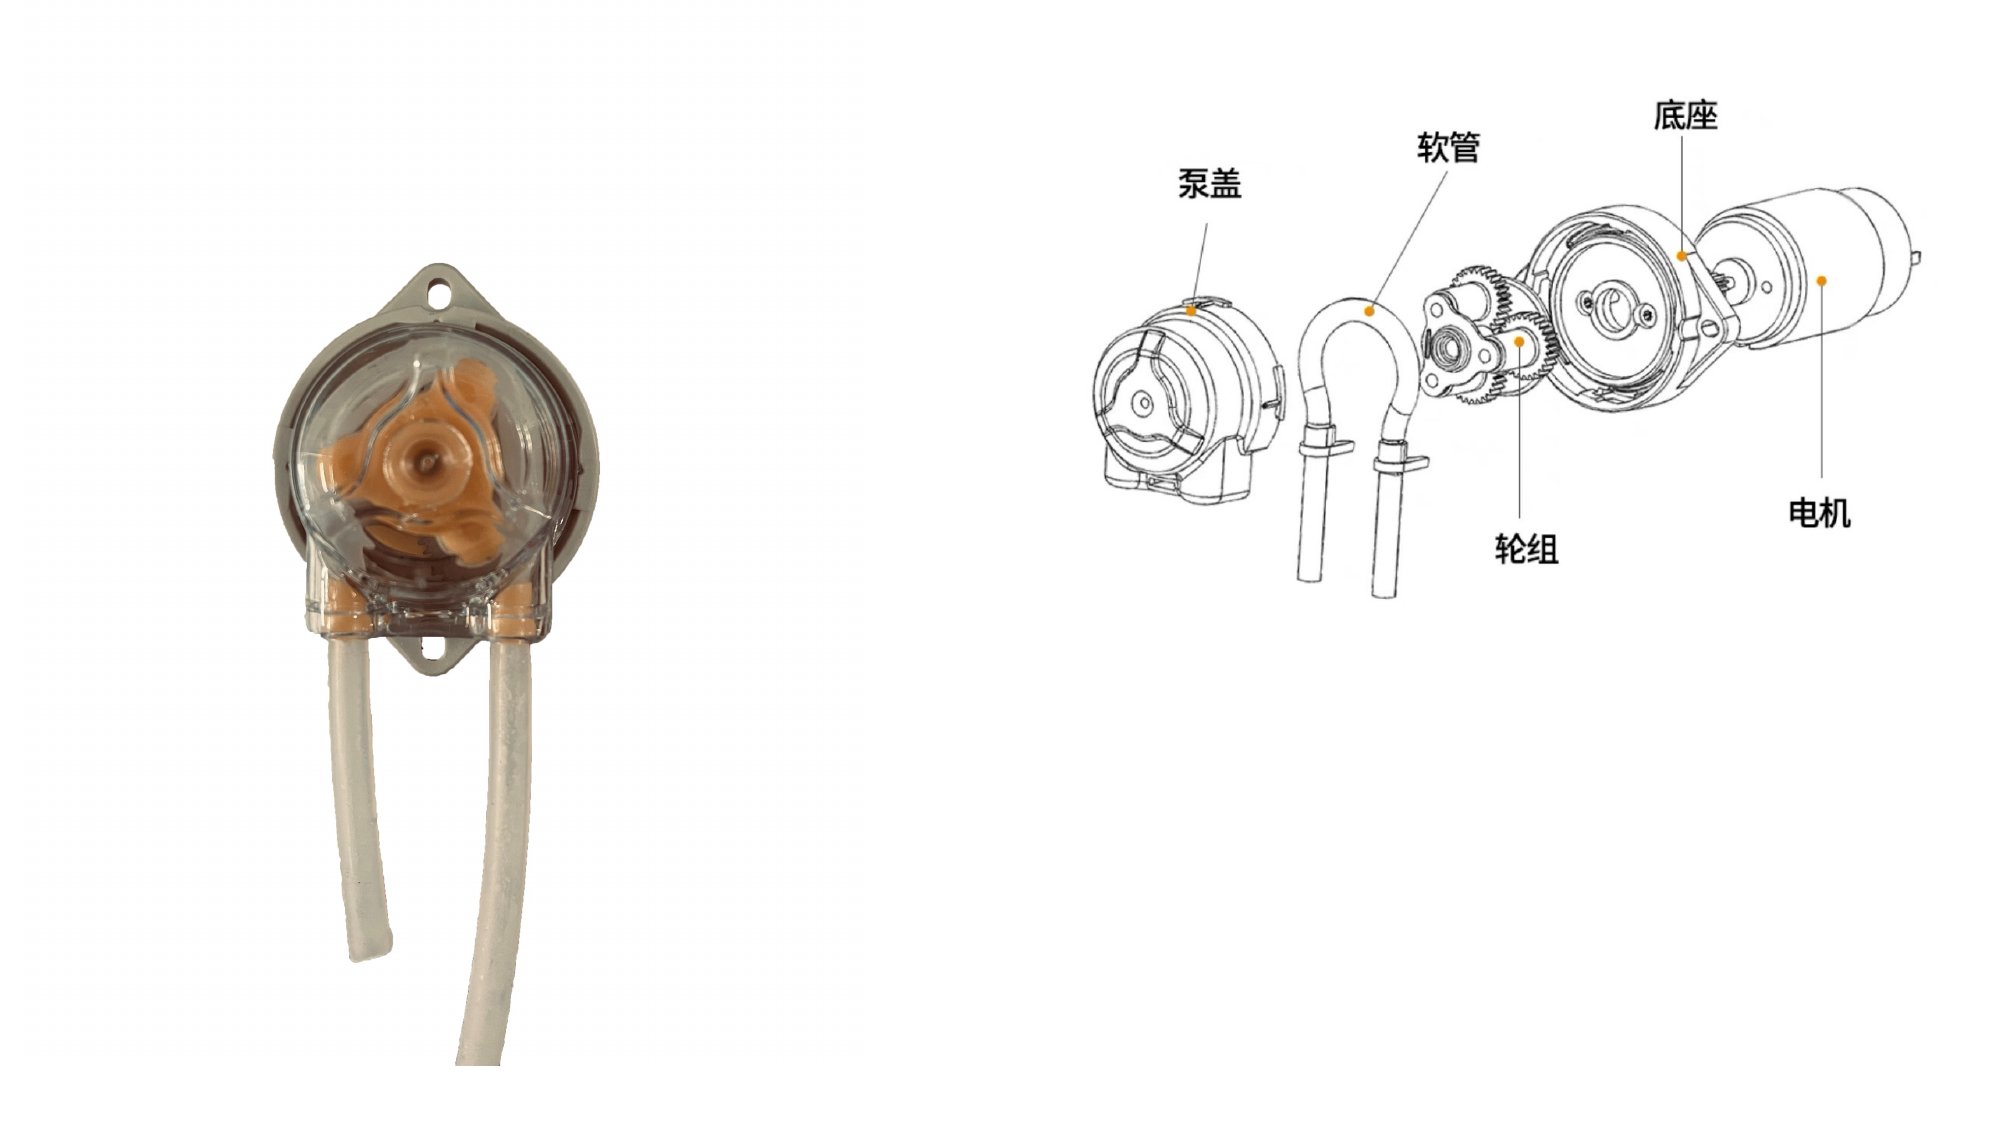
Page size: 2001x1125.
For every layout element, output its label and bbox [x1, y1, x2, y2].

picture [19, 0, 864, 1066]
picture [1073, 36, 1964, 635]
